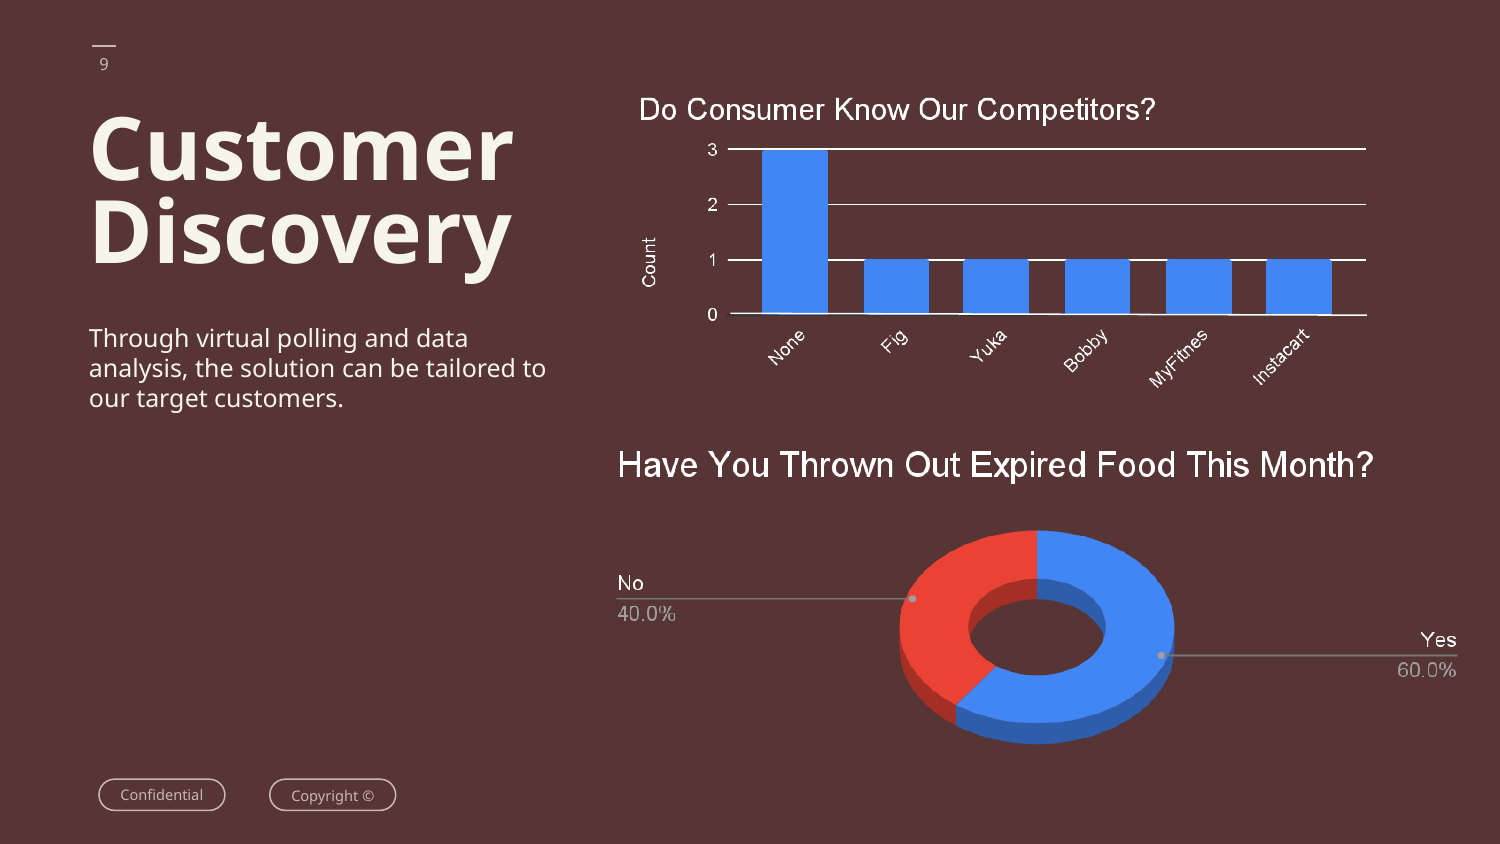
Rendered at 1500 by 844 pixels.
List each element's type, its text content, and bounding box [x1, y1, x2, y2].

picture [622, 74, 1382, 402]
title Customer Discovery [73, 97, 617, 296]
picture [598, 426, 1476, 794]
list Through virtual polling and data analysis, the solution can be tailored to our target customers. [73, 307, 574, 654]
slide_number ‹#› [69, 33, 140, 98]
